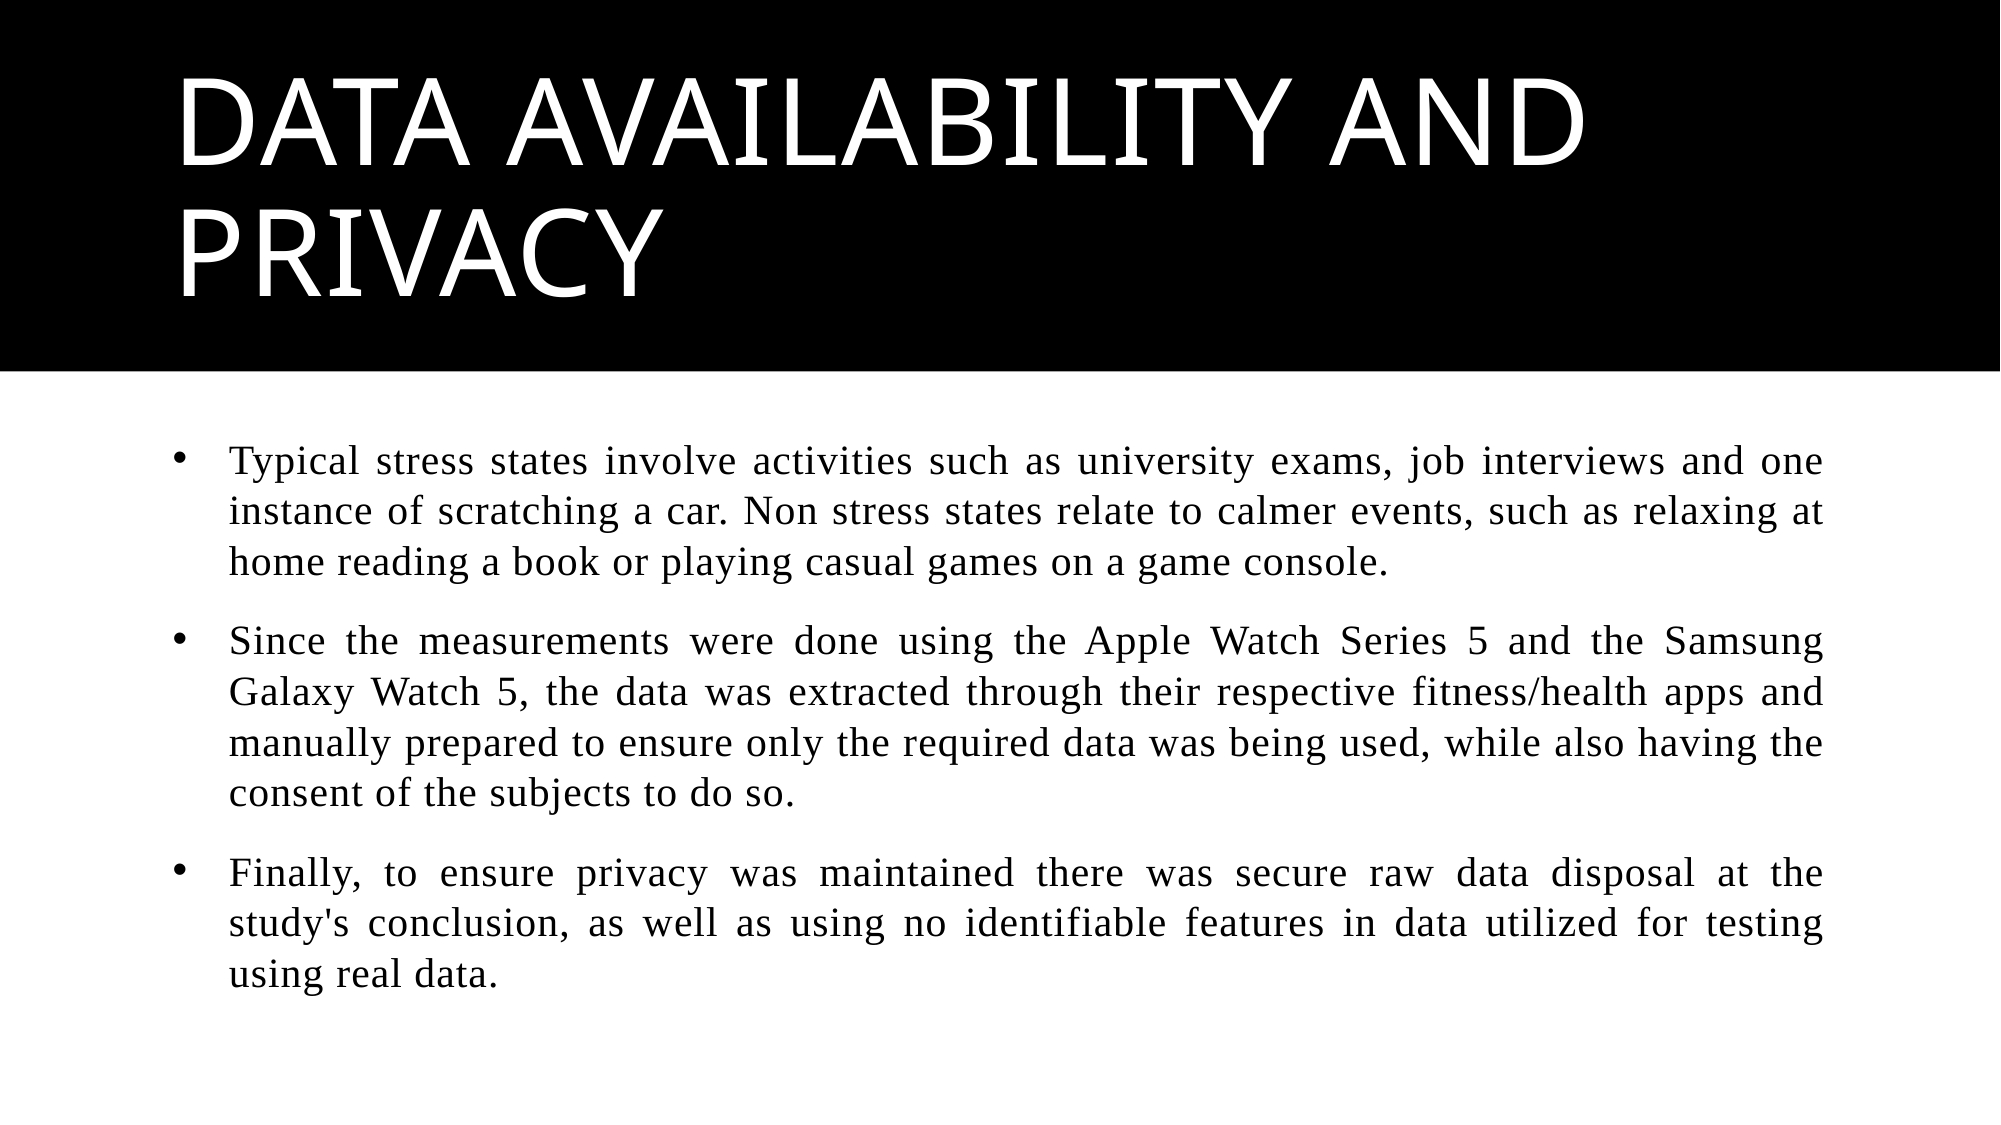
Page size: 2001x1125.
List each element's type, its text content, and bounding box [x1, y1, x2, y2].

list Typical stress states involve activities such as university exams, job interviews and one instance of scratching a car. Non stress states relate to calmer events, such as relaxing at home reading a book or playing casual games on a game console. Since the measurements were done using the Apple Watch Series 5 and the Samsung Galaxy Watch 5, the data was extracted through their respective fitness/health apps and manually prepared to ensure only the required data was being used, while also having the consent of the subjects to do so. Finally, to ensure privacy was maintained there was secure raw data disposal at the study's conclusion, as well as using no identifiable features in data utilized for testing using real data. [157, 424, 1842, 1014]
title Data availability and privacy [157, 52, 1842, 332]
